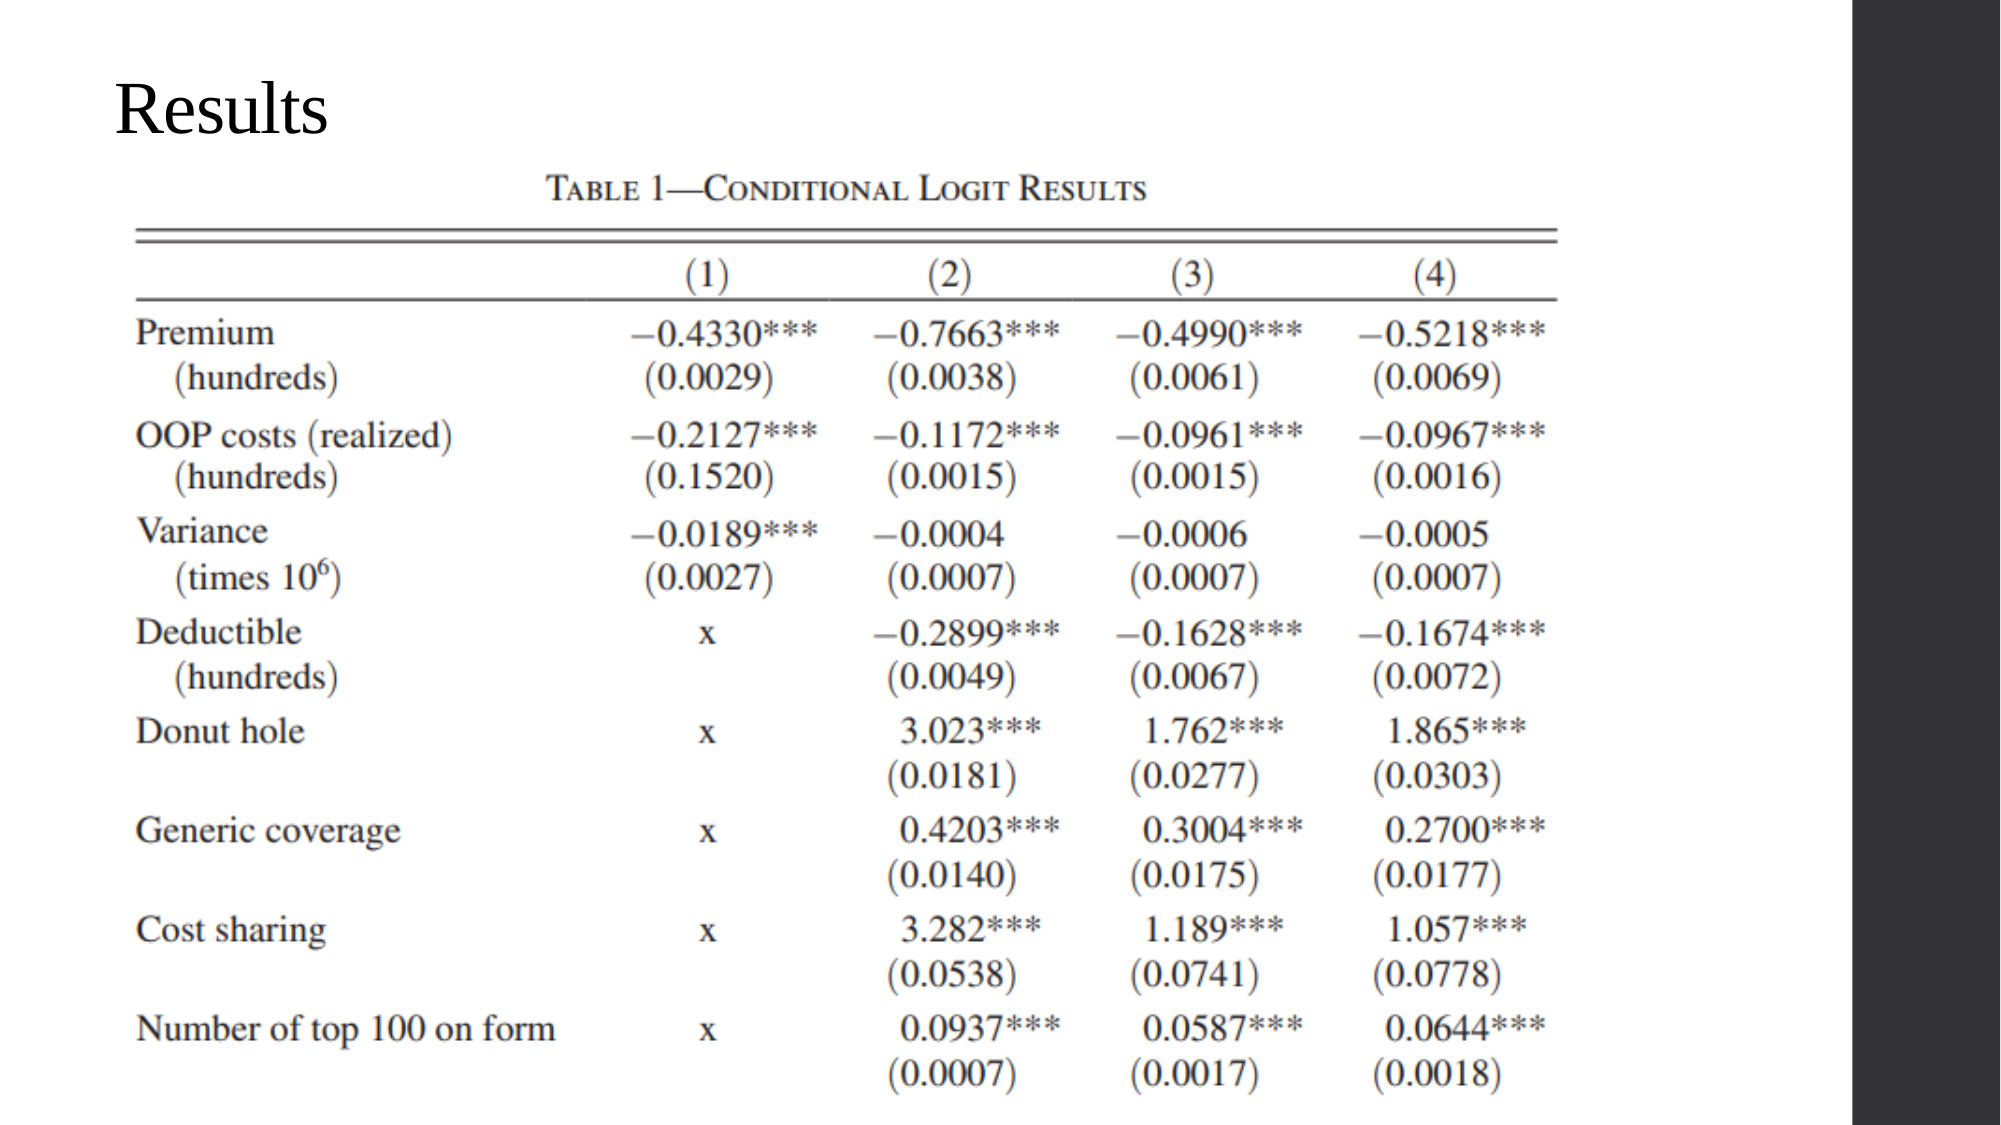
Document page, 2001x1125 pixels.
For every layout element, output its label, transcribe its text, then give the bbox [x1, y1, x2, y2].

title Results [99, 55, 1813, 158]
picture [103, 137, 1576, 1099]
